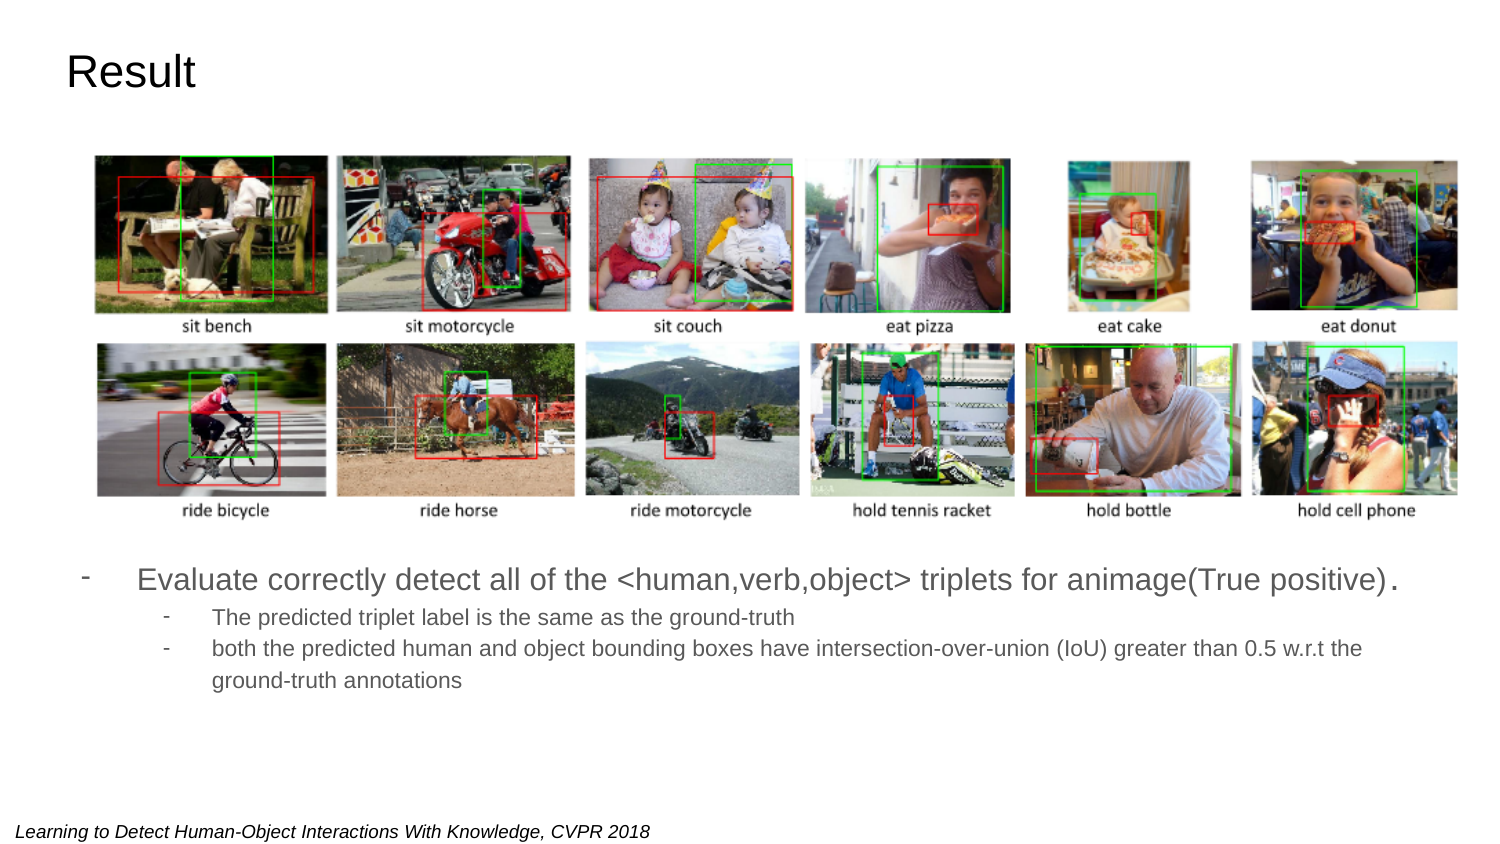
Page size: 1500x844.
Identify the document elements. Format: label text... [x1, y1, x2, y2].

list Evaluate correctly detect all of the <human,verb,object> triplets for animage(True positive). The predicted triplet label is the same as the ground-truth both the predicted human and object bounding boxes have intersection-over-union (IoU) greater than 0.5 w.r.t the ground-truth annotations [46, 531, 1445, 758]
picture [92, 152, 1467, 523]
title Result [51, 26, 1449, 121]
